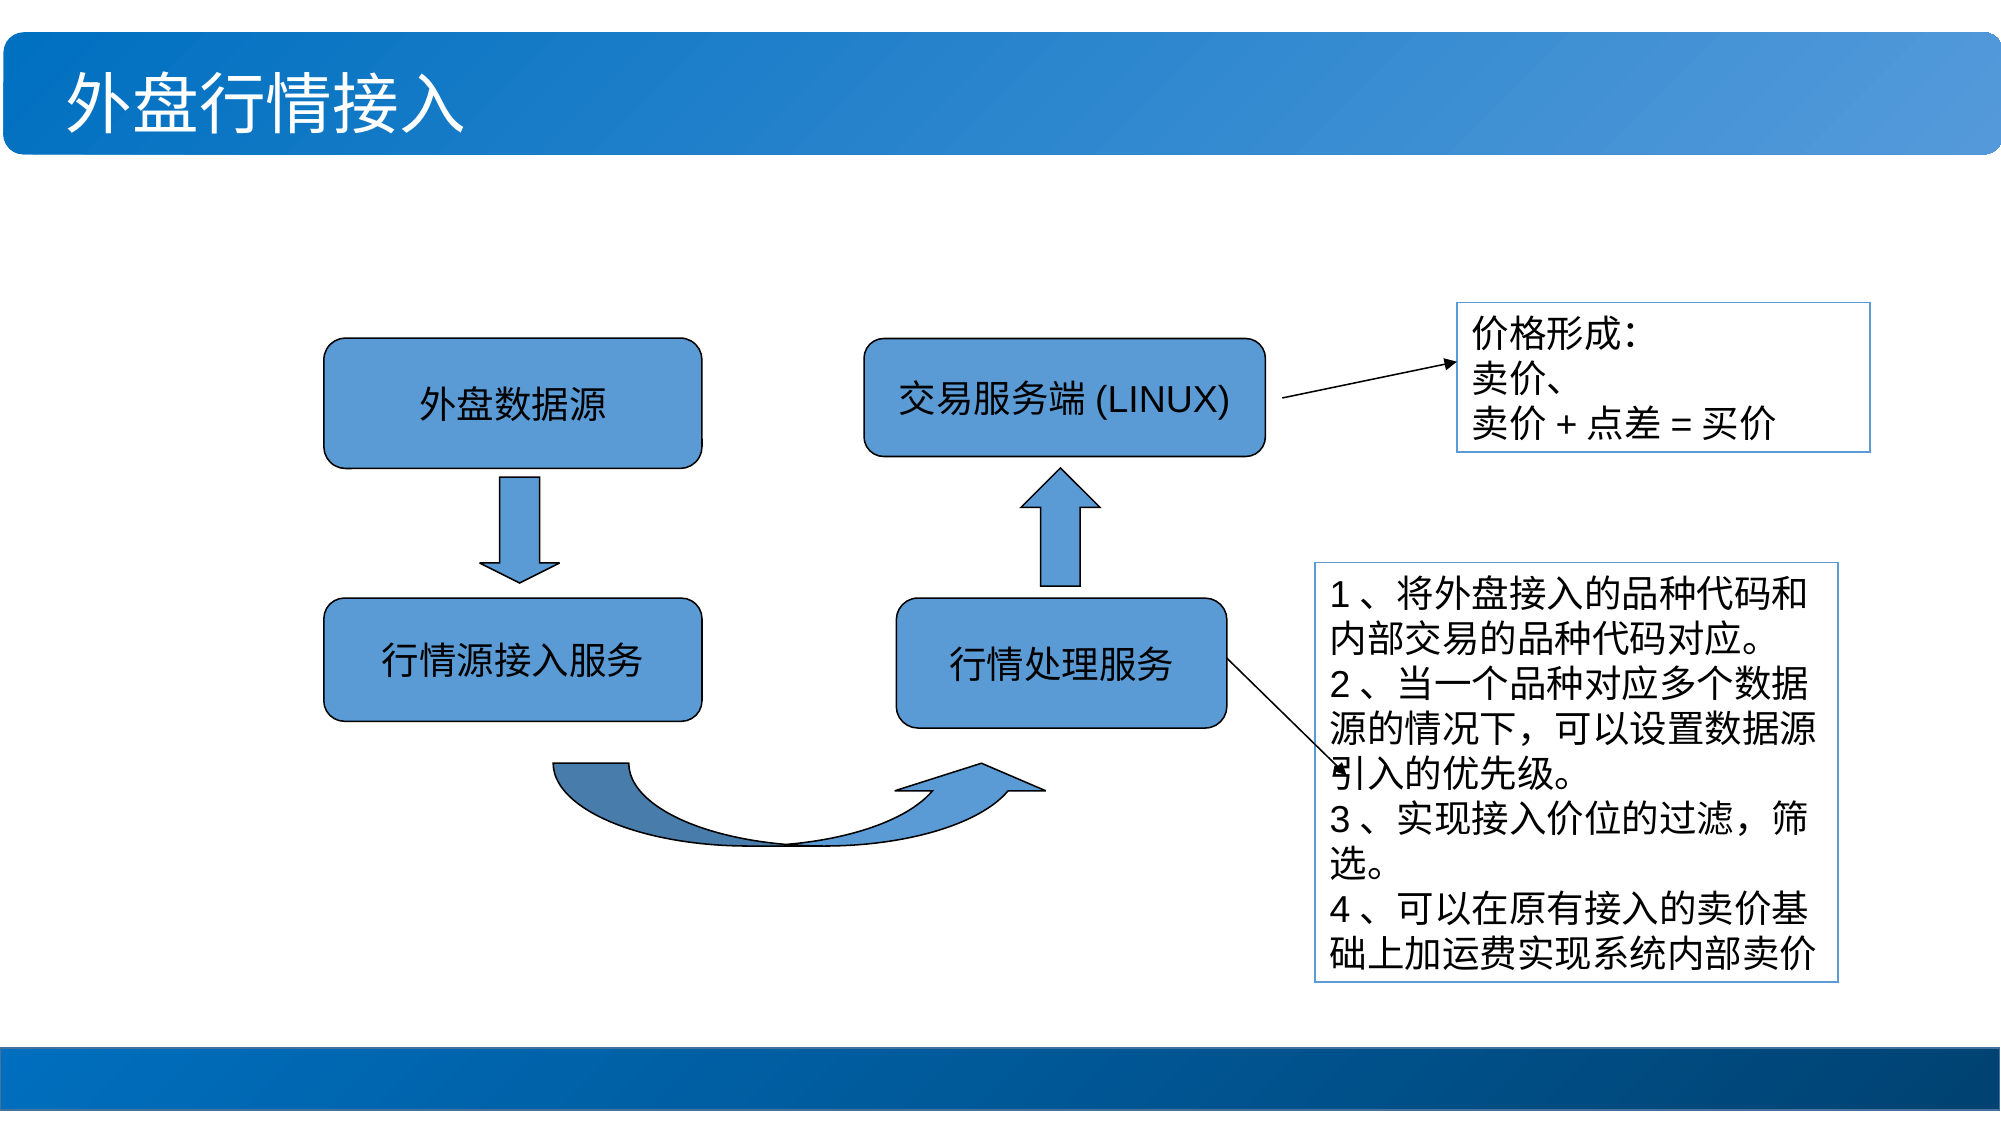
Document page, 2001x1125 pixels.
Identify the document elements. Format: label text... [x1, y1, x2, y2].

text_box [479, 477, 560, 583]
text_box [553, 763, 1046, 847]
text_box 交易服务端(LINUX) [864, 338, 1266, 457]
text_box [1021, 467, 1100, 587]
text_box [3, 32, 50, 155]
text_box 行情源接入服务 [323, 598, 702, 722]
text_box [1226, 658, 1347, 776]
title 外盘行情接入 [50, 16, 1850, 197]
text_box [1282, 358, 1457, 399]
text_box 外盘数据源 [323, 338, 702, 469]
text_box 行情处理服务 [896, 598, 1227, 729]
text_box [1850, 32, 2000, 155]
text_box 价格形成： 卖价、 卖价+点差=买价 [1456, 302, 1870, 453]
text_box 1、将外盘接入的品种代码和内部交易的品种代码对应。 2、当一个品种对应多个数据源的情况下，可以设置数据源引入的优先级。 3、实现接入价位的过滤，筛选。 4、可以在原有接入的卖价基础上加运费实现系统内部卖价 [1314, 562, 1839, 983]
text_box [0, 1047, 2000, 1111]
